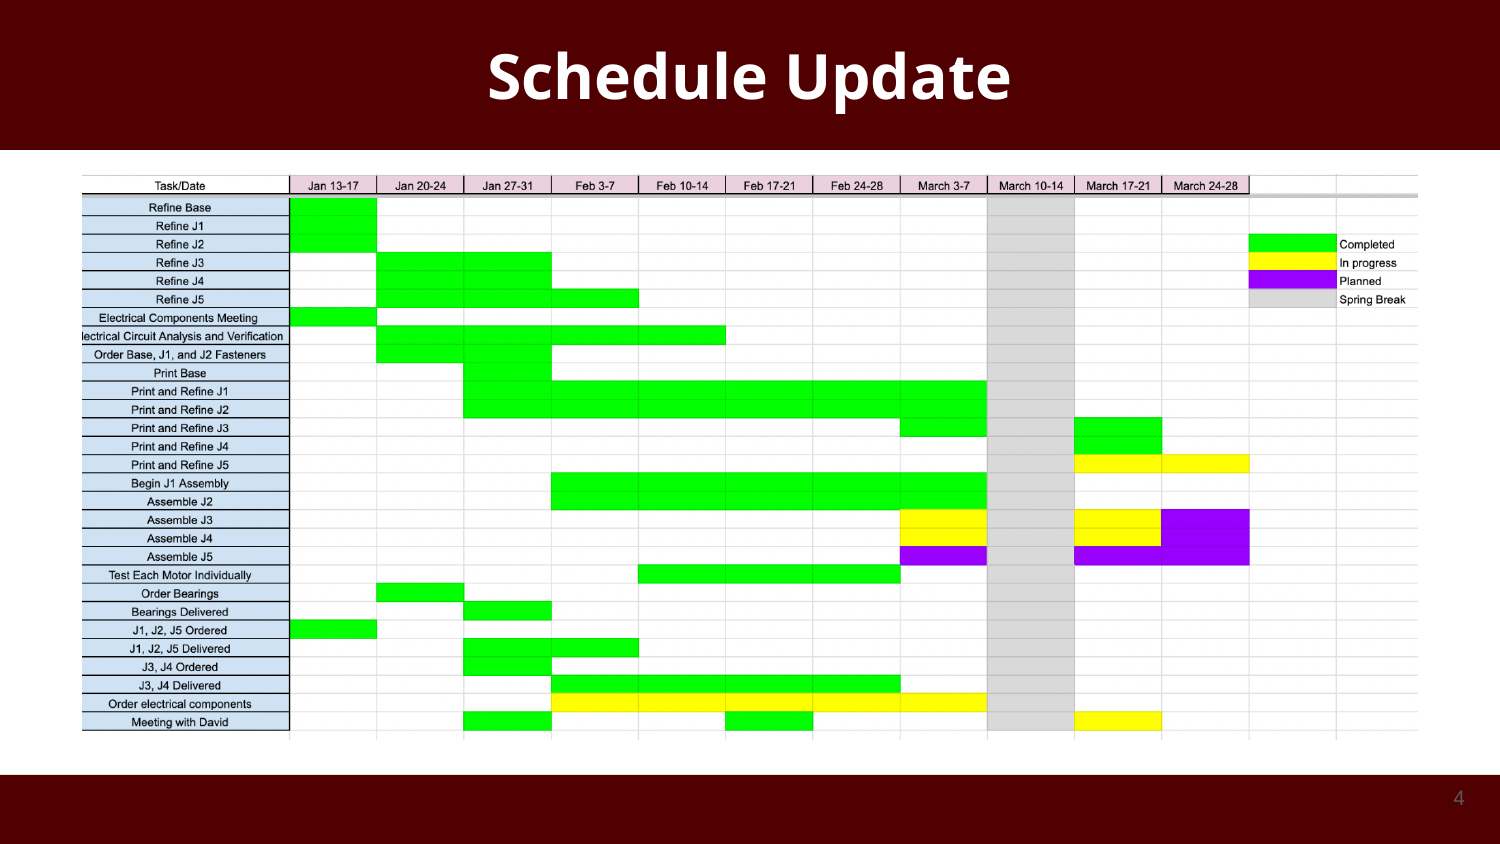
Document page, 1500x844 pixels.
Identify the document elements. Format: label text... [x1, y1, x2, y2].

picture [82, 174, 1418, 741]
title Schedule Update [0, 0, 1500, 150]
title [0, 774, 1500, 844]
slide_number ‹#› [1389, 764, 1480, 830]
